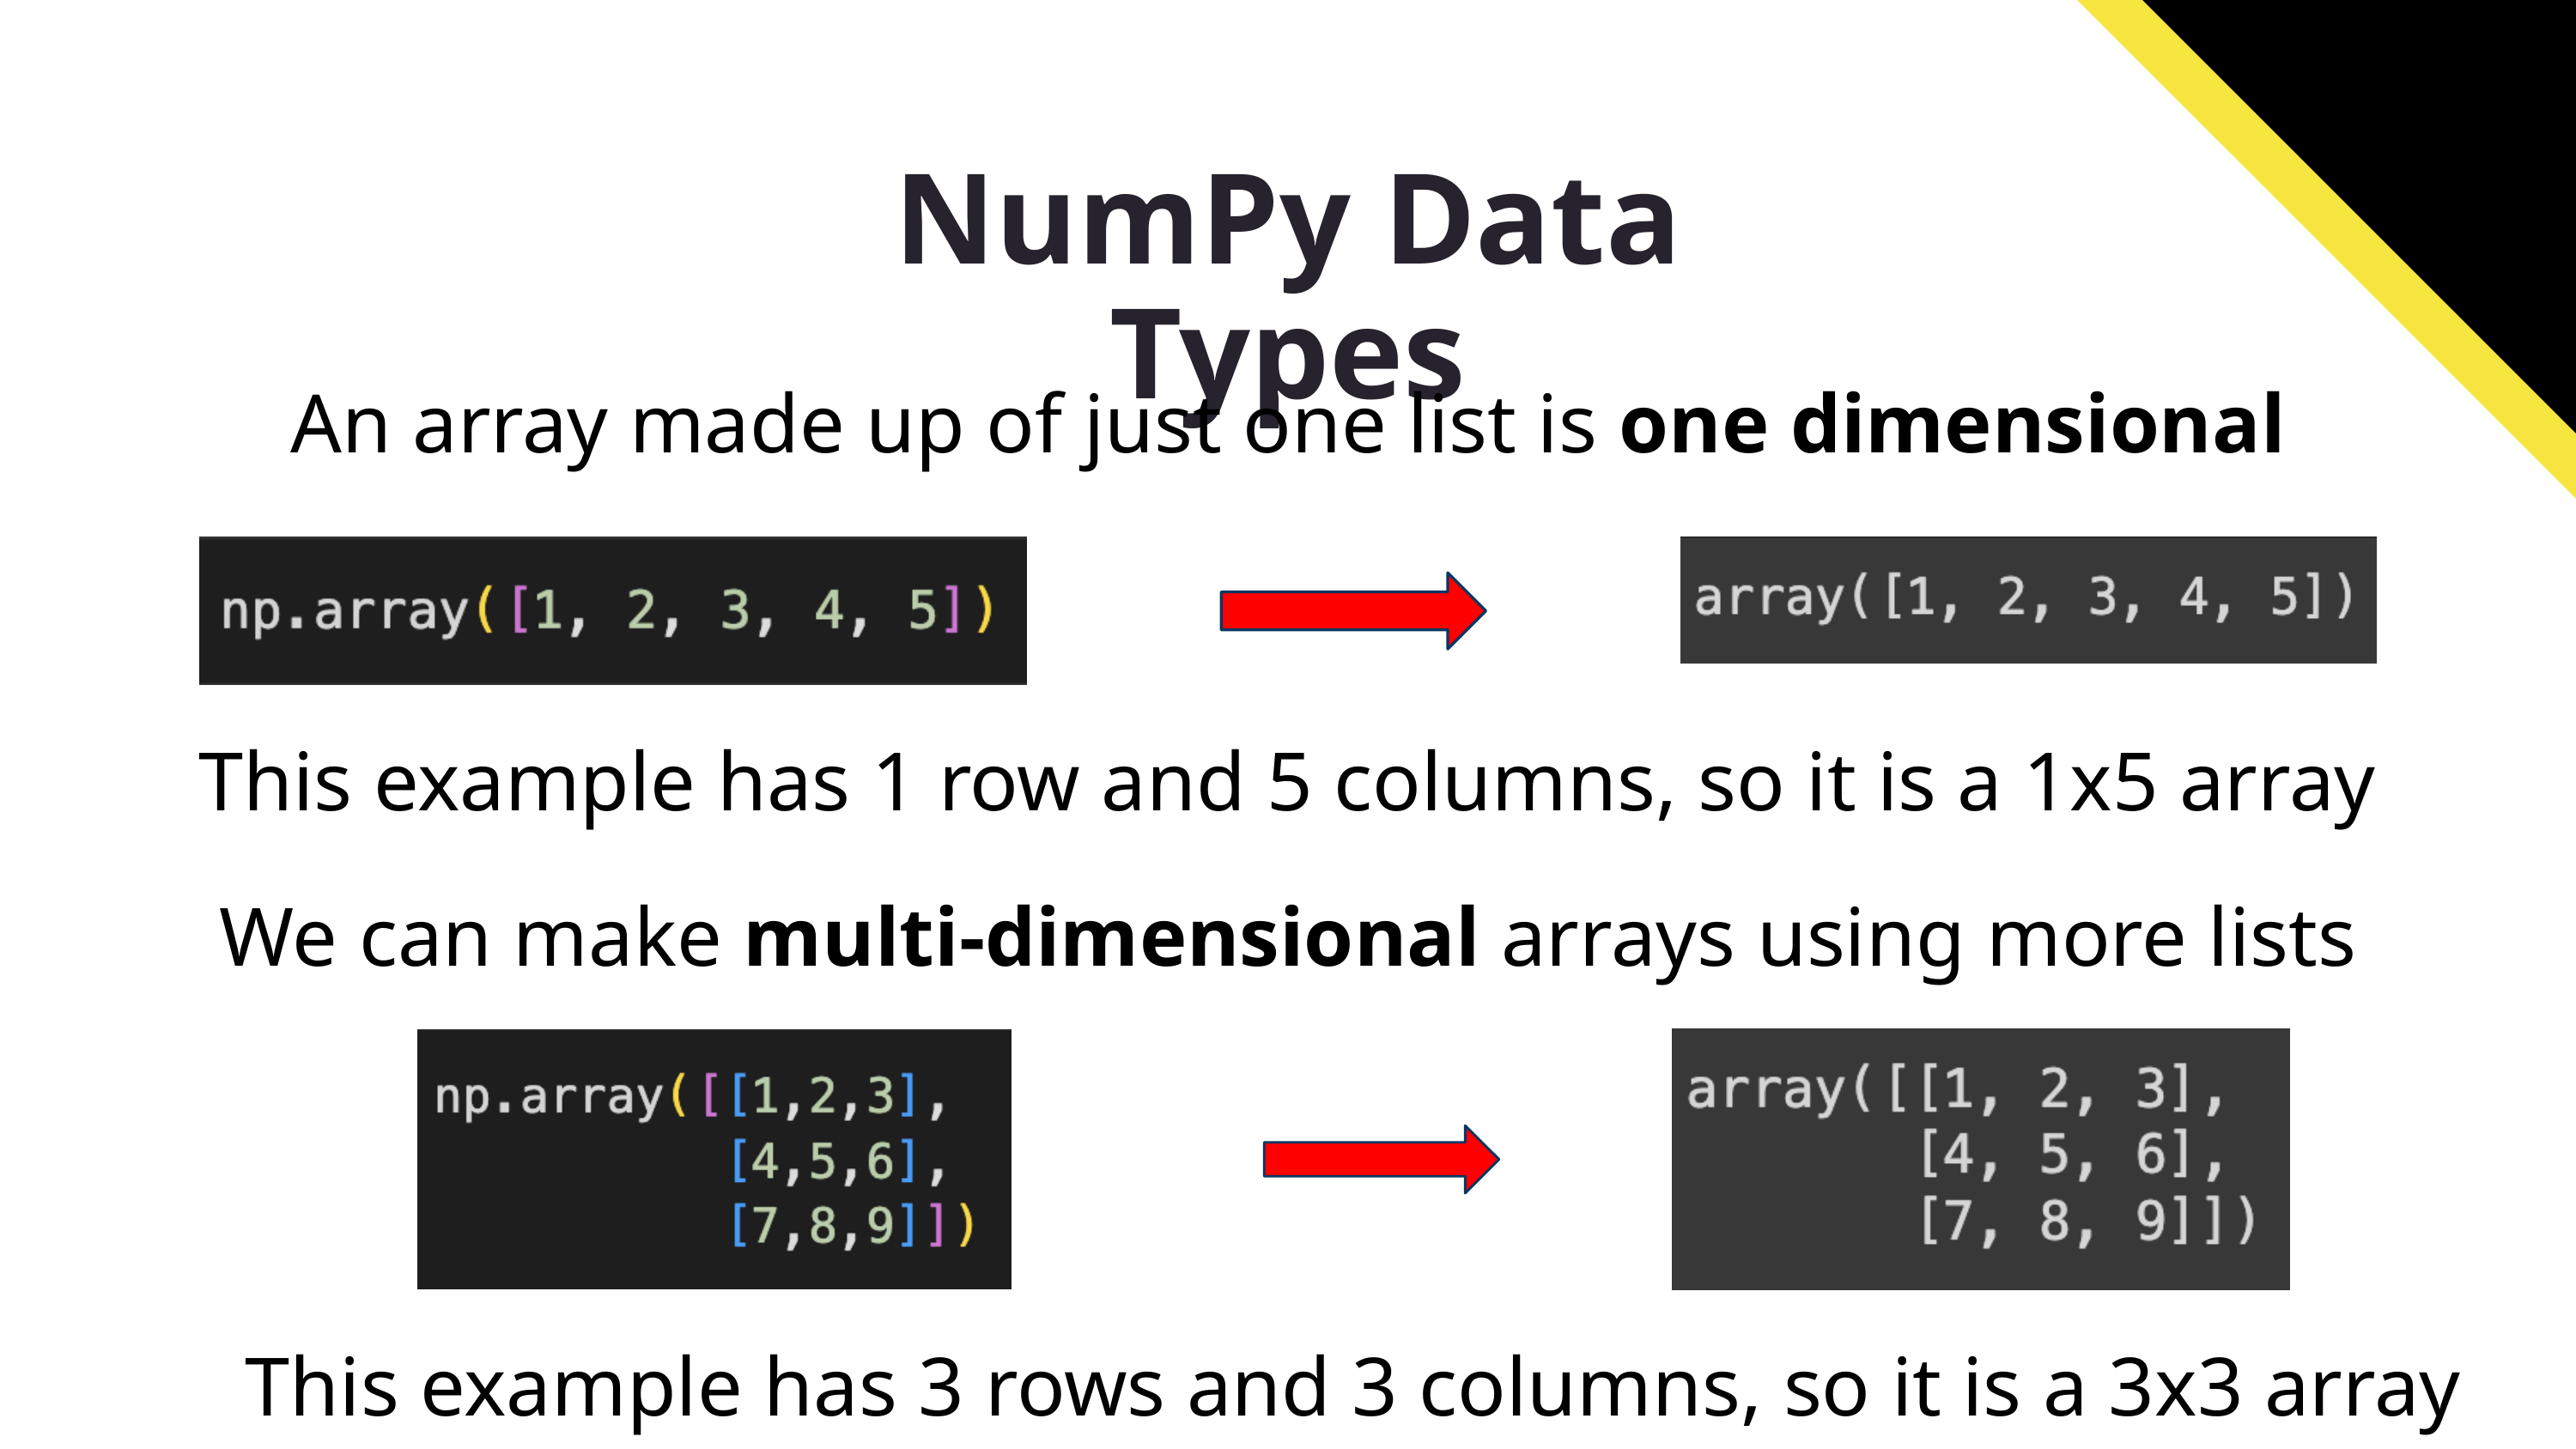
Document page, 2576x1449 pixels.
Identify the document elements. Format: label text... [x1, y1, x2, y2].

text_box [2202, 0, 2576, 325]
picture [1680, 537, 2378, 664]
picture [1672, 1028, 2290, 1291]
text_box [1221, 573, 1486, 650]
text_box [2173, 0, 2576, 361]
text_box This example has 3 rows and 3 columns, so it is a 3x3 array [204, 1322, 2502, 1445]
text_box We can make multi-dimensional arrays using more lists [139, 872, 2437, 996]
text_box An array made up of just one list is one dimensional [139, 359, 2437, 482]
text_box [1264, 1125, 1499, 1193]
text_box This example has 1 row and 5 columns, so it is a 1x5 array [139, 717, 2437, 840]
picture [417, 1029, 1012, 1290]
text_box NumPy Data Types [760, 142, 1816, 359]
picture [198, 537, 1027, 686]
